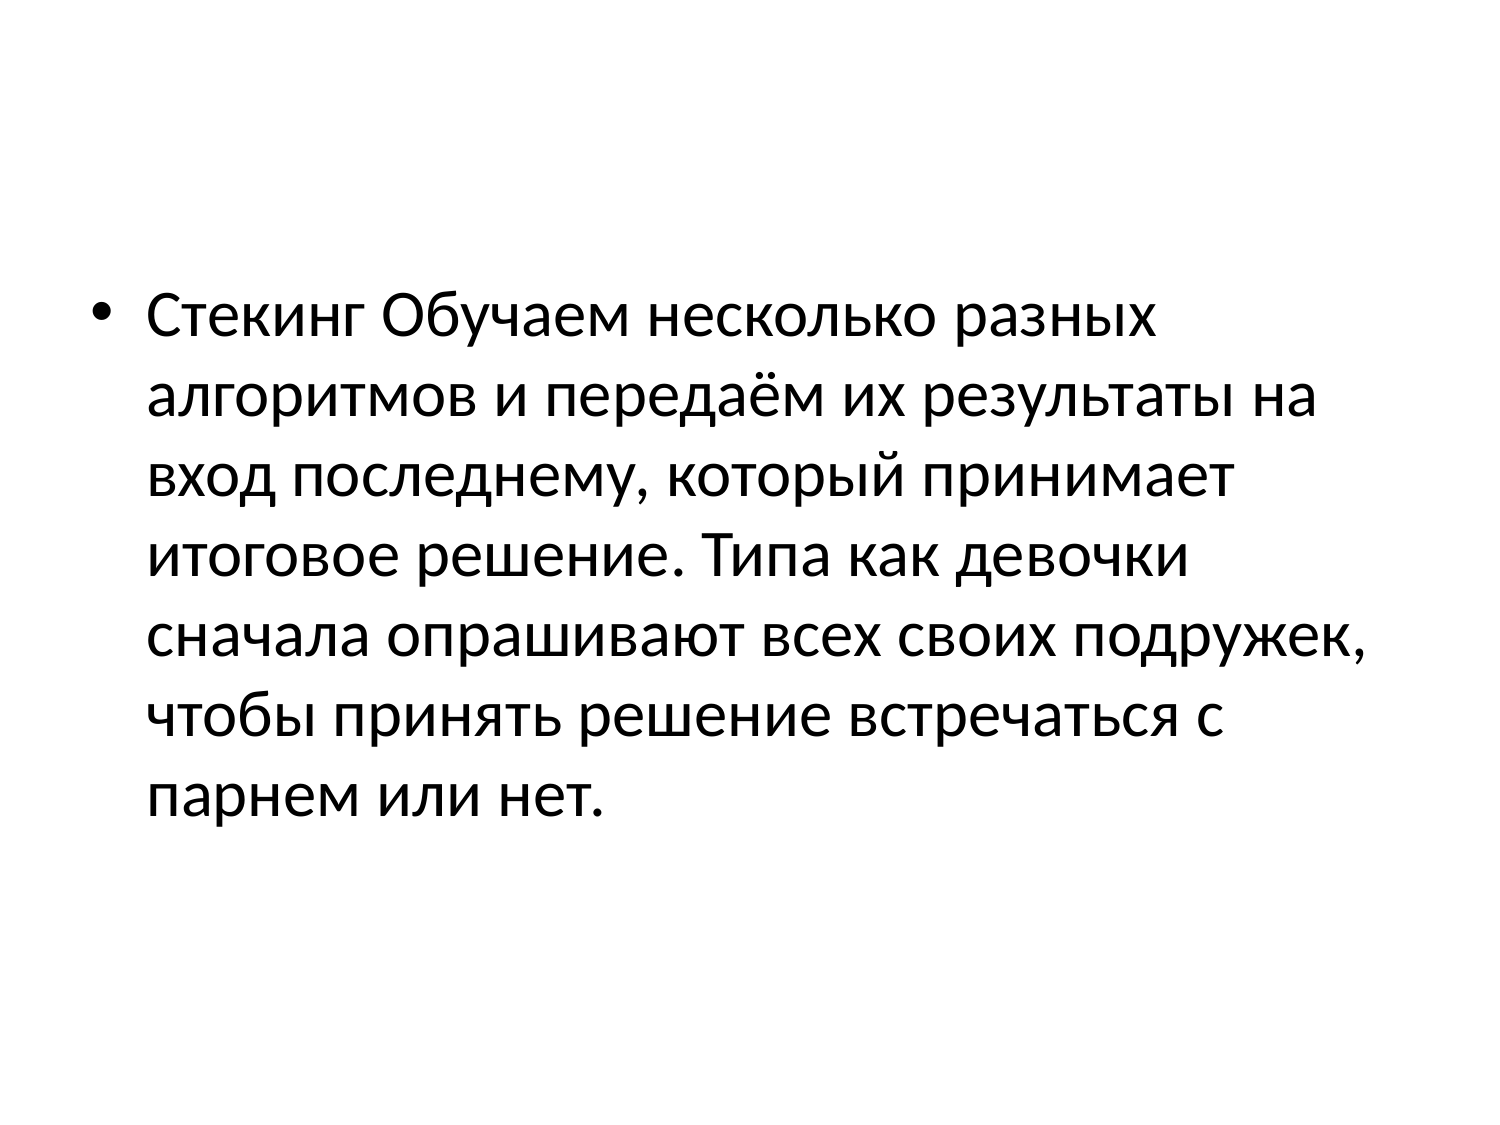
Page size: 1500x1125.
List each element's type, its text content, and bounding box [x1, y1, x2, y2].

list Стекинг Обучаем несколько разных алгоритмов и передаём их результаты на вход последнему, который принимает итоговое решение. Типа как девочки сначала опрашивают всех своих подружек, чтобы принять решение встречаться с парнем или нет. [75, 262, 1425, 1005]
